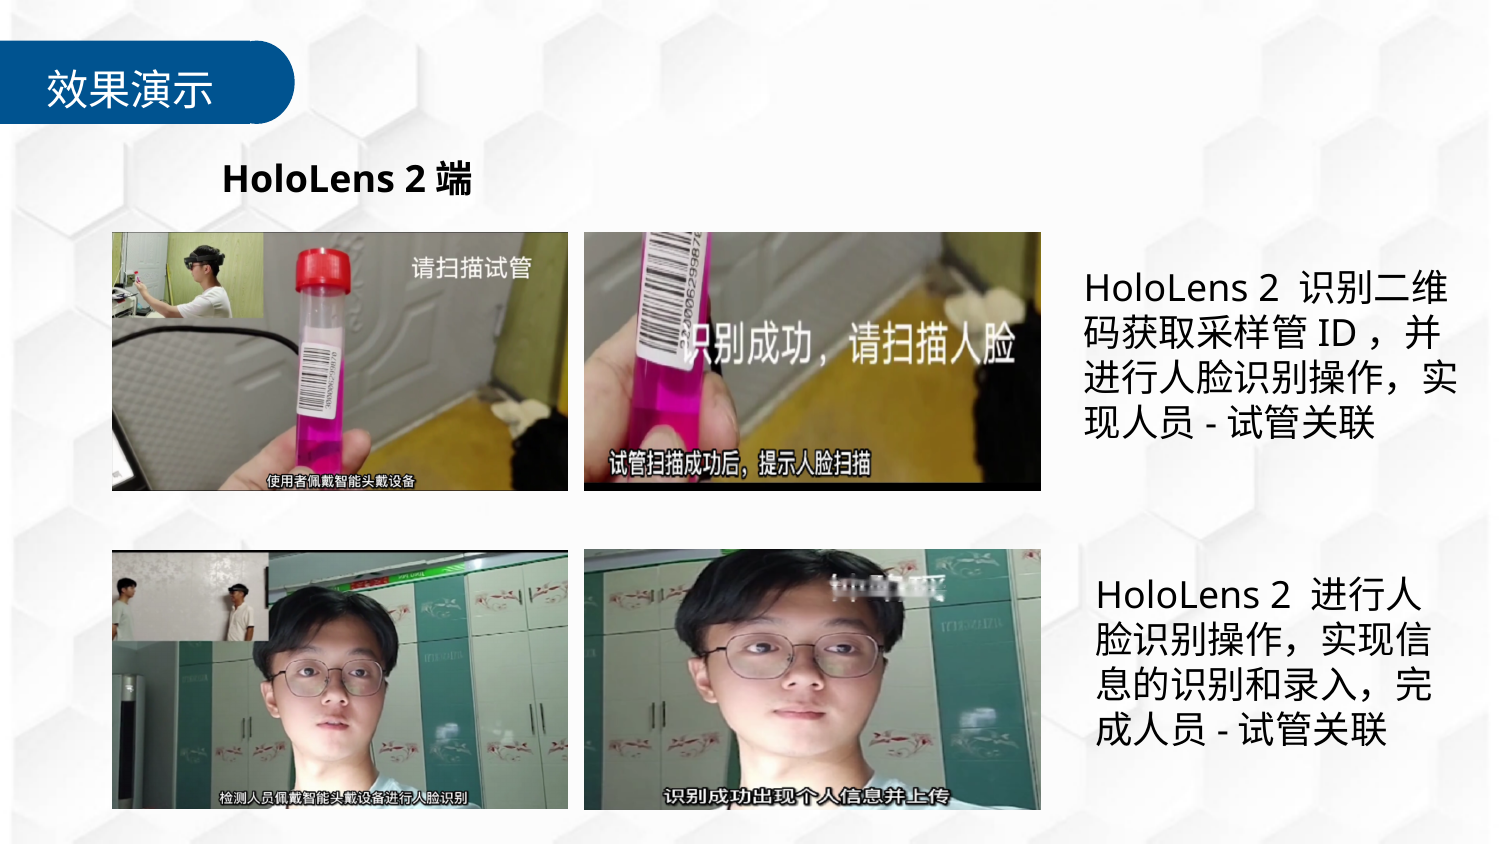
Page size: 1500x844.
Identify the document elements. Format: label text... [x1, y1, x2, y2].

text_box HoloLens 2端 [206, 147, 493, 207]
picture [0, 0, 1500, 844]
text_box HoloLens 2 识别二维码获取采样管ID，并进行人脸识别操作，实现人员-试管关联 [1068, 256, 1483, 452]
text_box HoloLens 2 进行人脸识别操作，实现信息的识别和录入，完成人员-试管关联 [1080, 563, 1456, 759]
list 效果演示 [17, 55, 244, 123]
